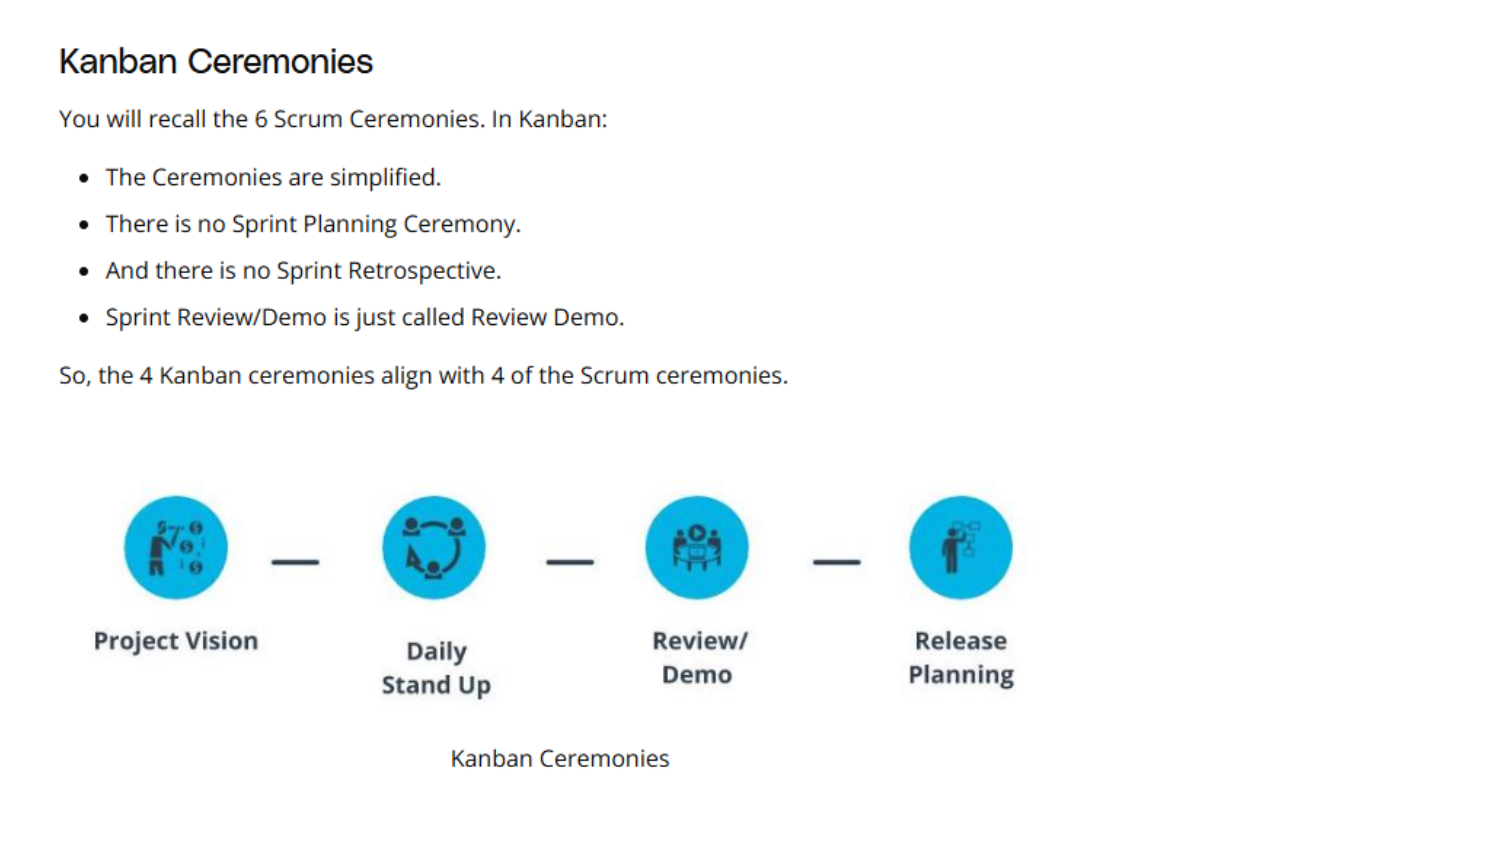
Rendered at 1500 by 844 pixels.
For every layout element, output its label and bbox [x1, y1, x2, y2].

picture [16, 21, 1061, 783]
